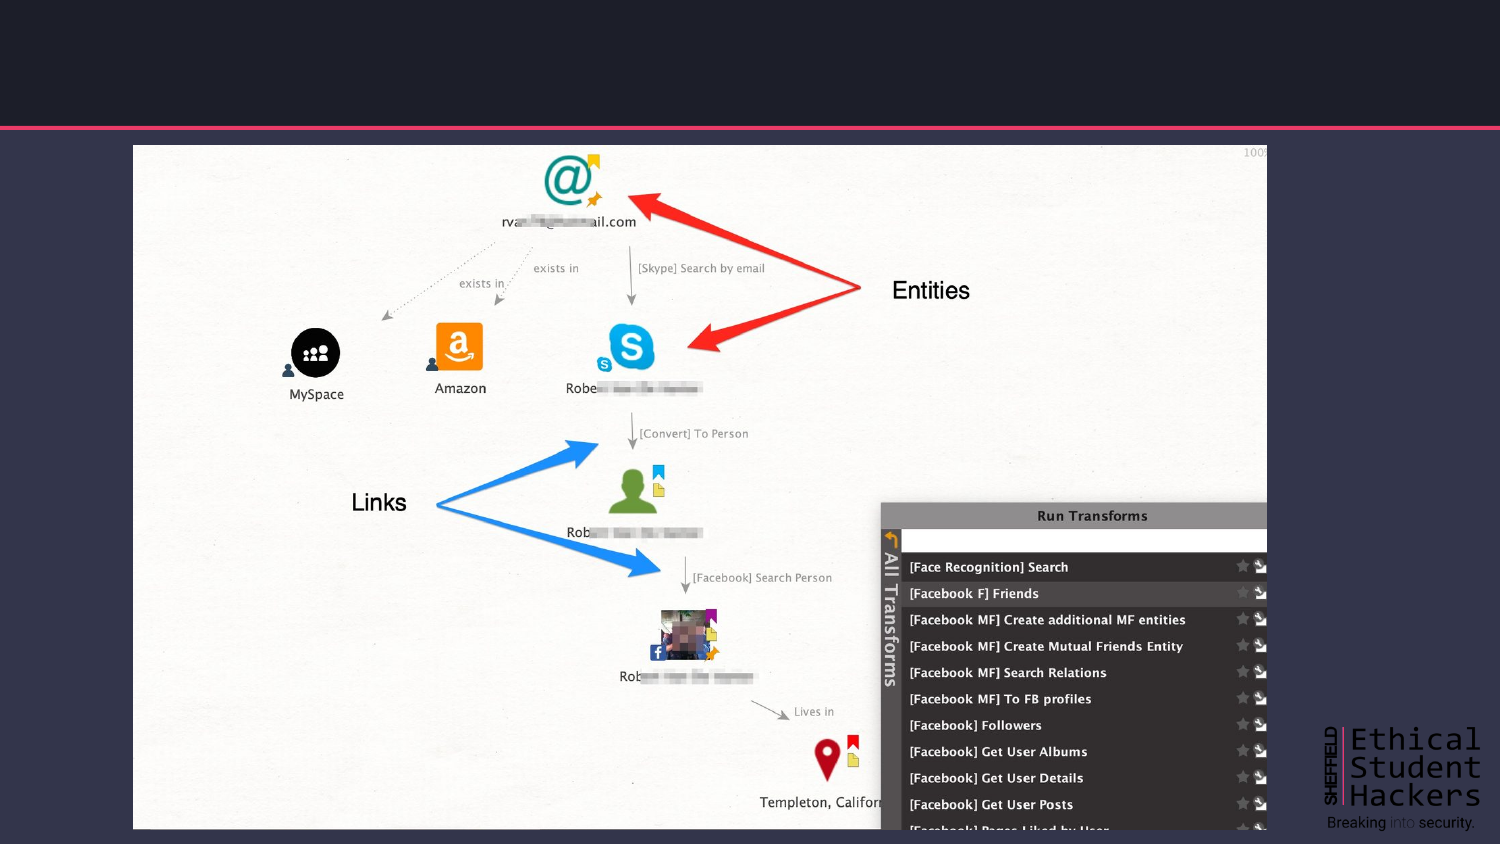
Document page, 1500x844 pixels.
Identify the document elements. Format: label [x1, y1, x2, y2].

picture [132, 145, 1267, 830]
picture [1307, 709, 1500, 844]
